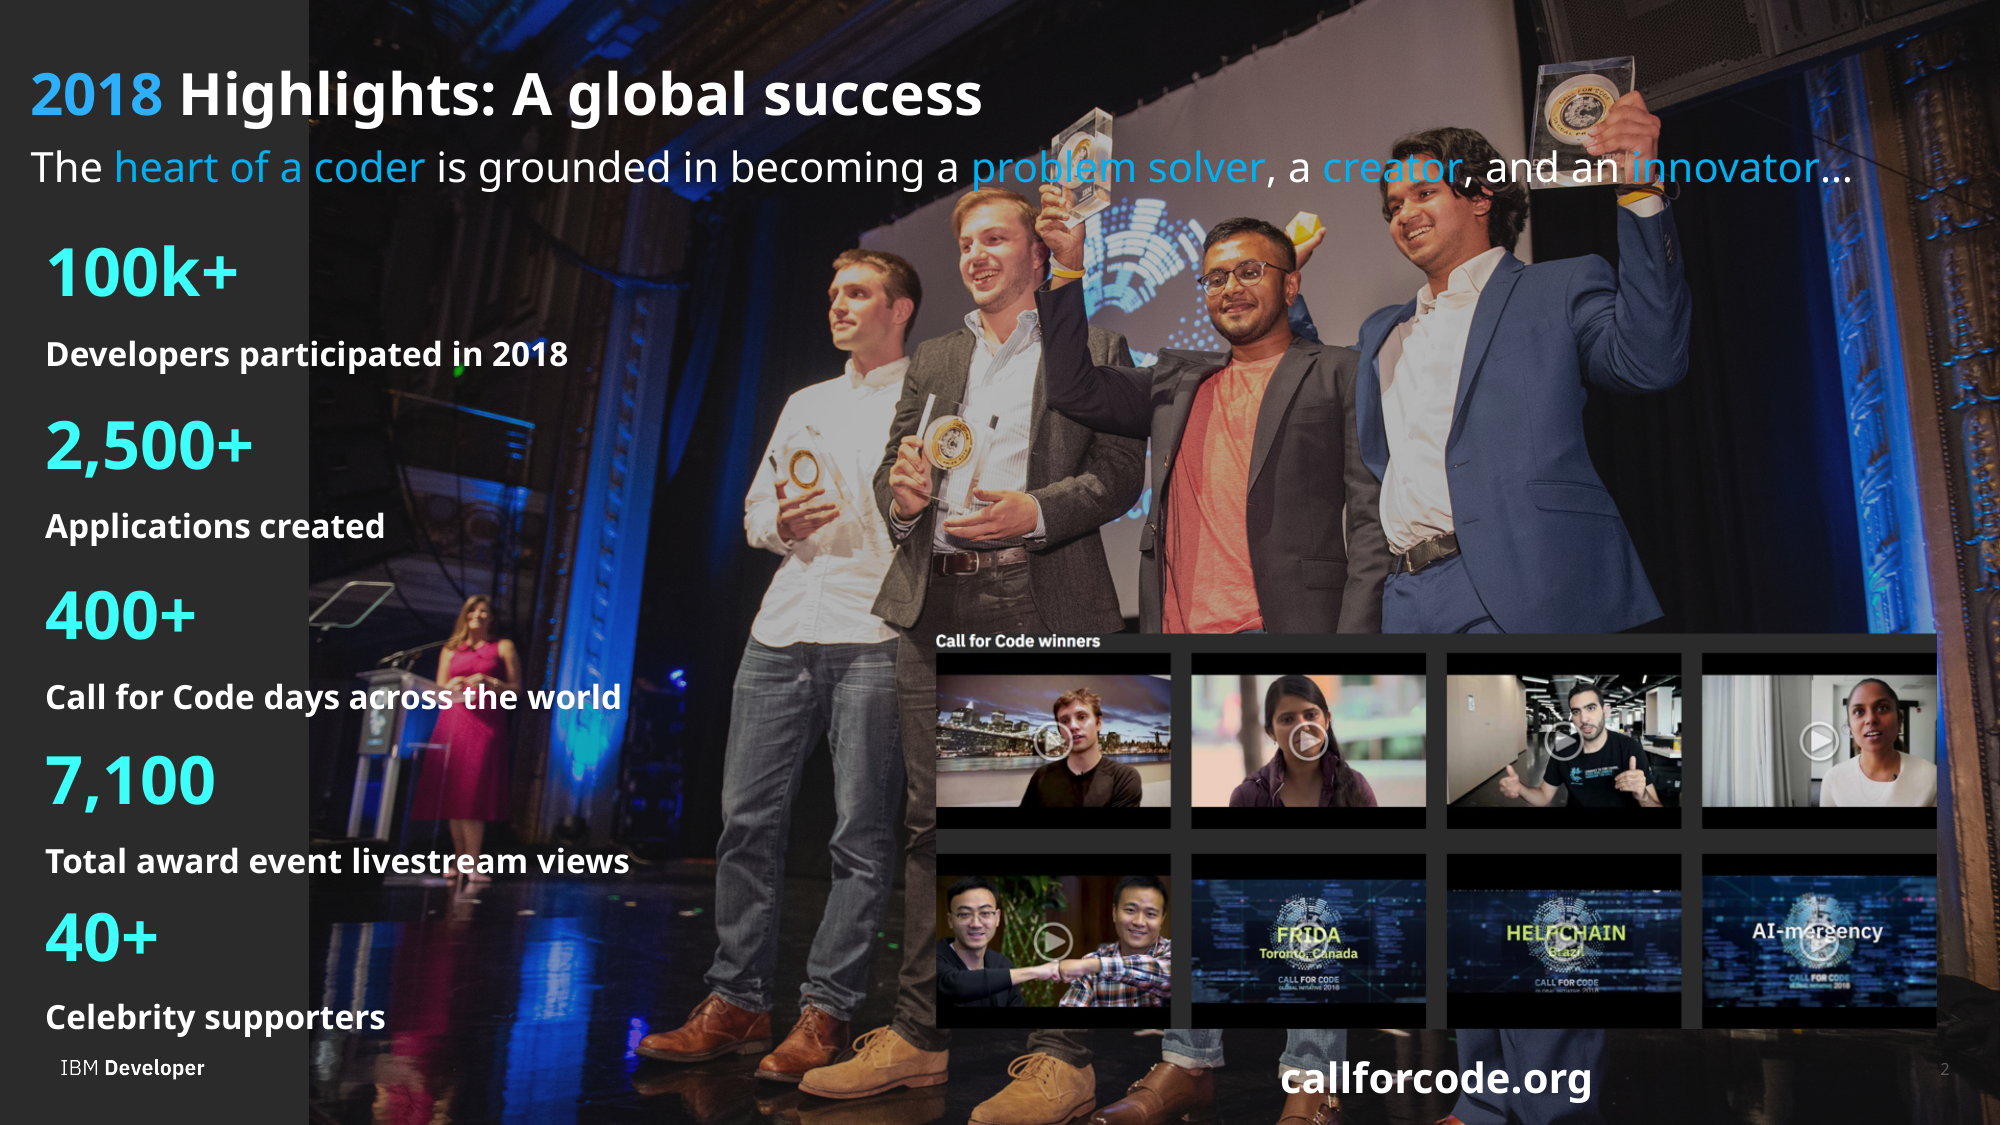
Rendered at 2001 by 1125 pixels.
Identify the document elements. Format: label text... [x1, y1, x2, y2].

text_box 400+ Call for Code days across the world [30, 583, 303, 724]
picture [308, 0, 2000, 1125]
text_box 2,500+ Applications created [30, 413, 303, 553]
title The heart of a coder is grounded in becoming a problem solver, a creator, and an innovator… [30, 159, 303, 231]
text_box 7,100 Total award event livestream views [30, 748, 303, 888]
text_box 2018 Highlights: A global success [30, 65, 303, 159]
picture [57, 1054, 208, 1084]
text_box 100k+ Developers participated in 2018 [30, 240, 303, 381]
text_box 40+ Celebrity supporters [30, 904, 303, 1045]
